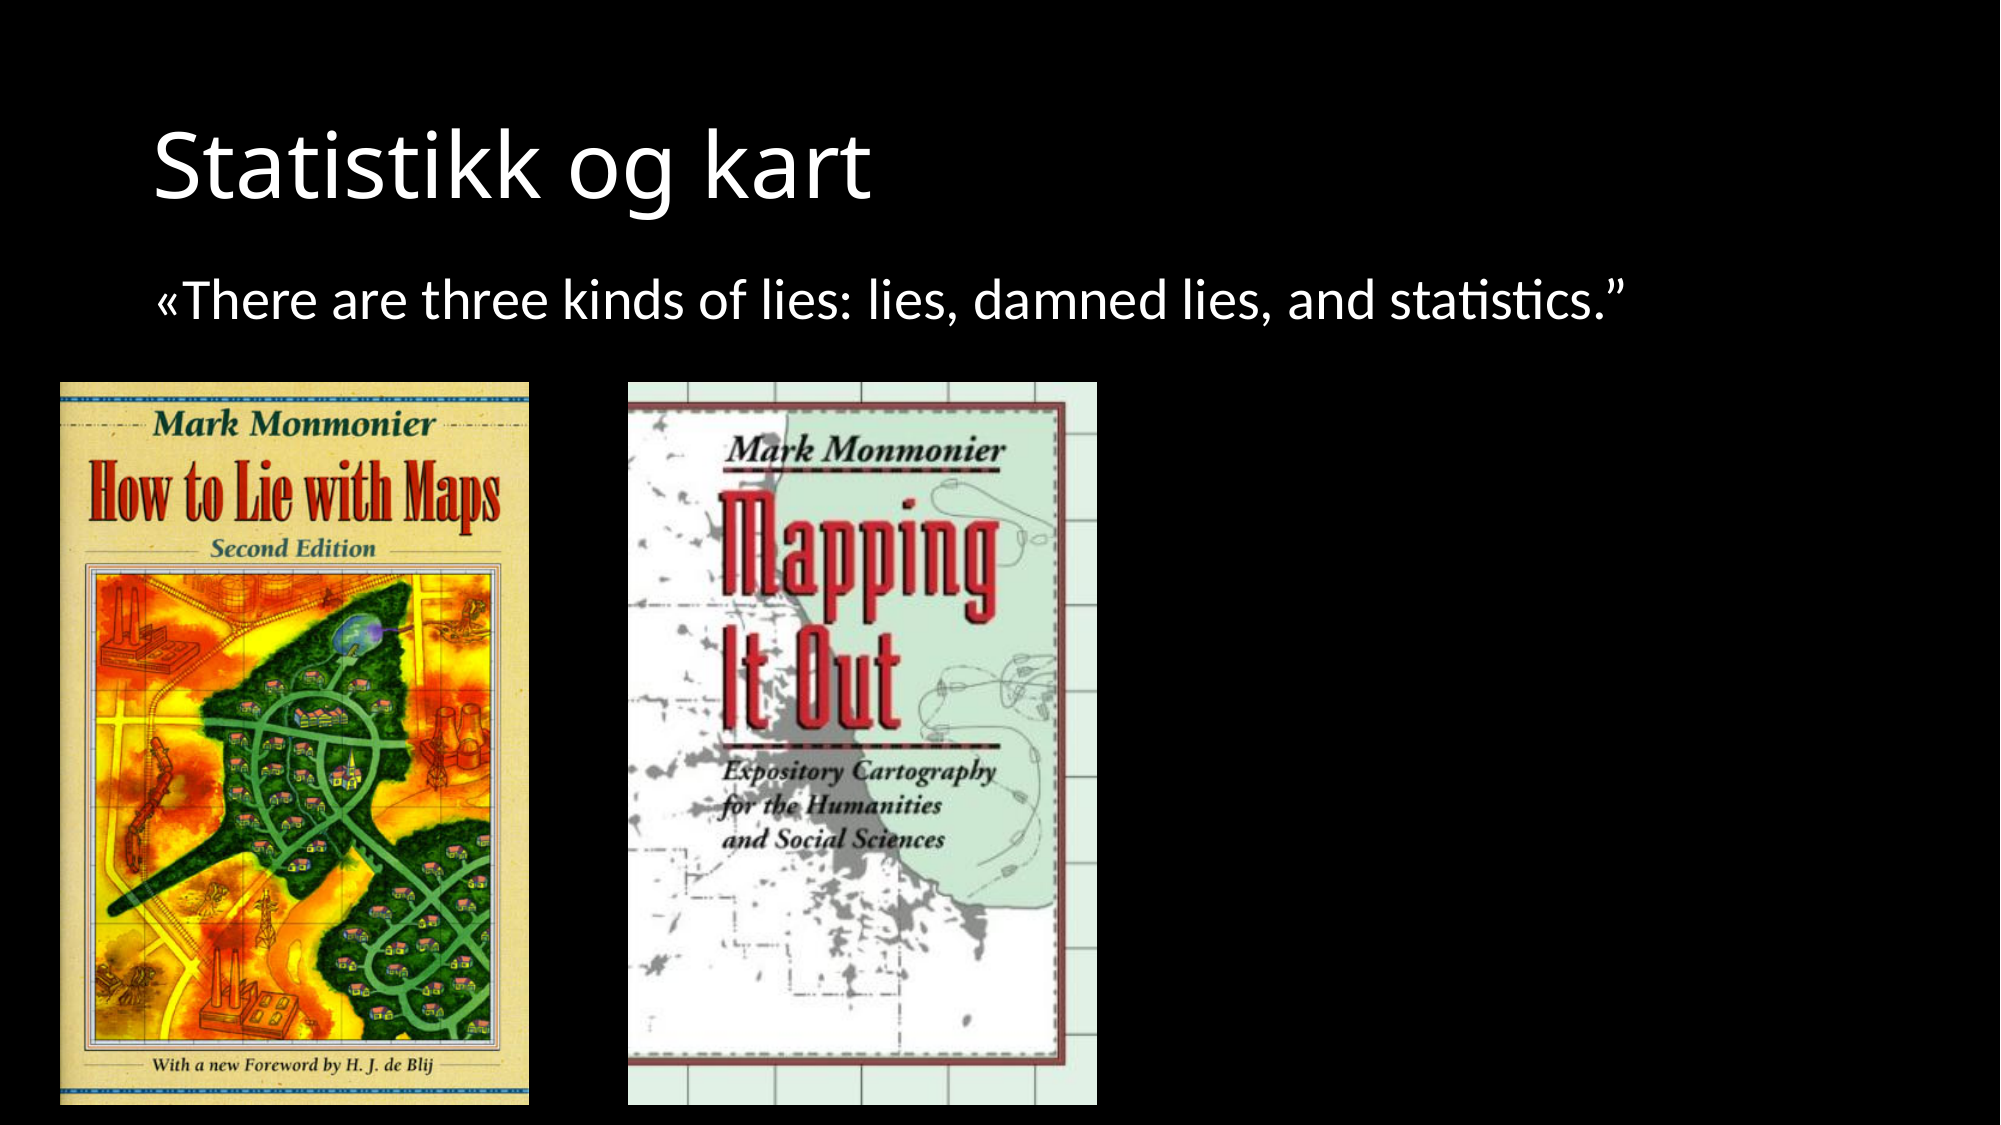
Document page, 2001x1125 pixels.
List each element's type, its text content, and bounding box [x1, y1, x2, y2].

picture [60, 382, 529, 1105]
picture [628, 382, 1097, 1105]
list «There are three kinds of lies: lies, damned lies, and statistics.” [137, 261, 1863, 976]
title Statistikk og kart [137, 59, 1863, 261]
